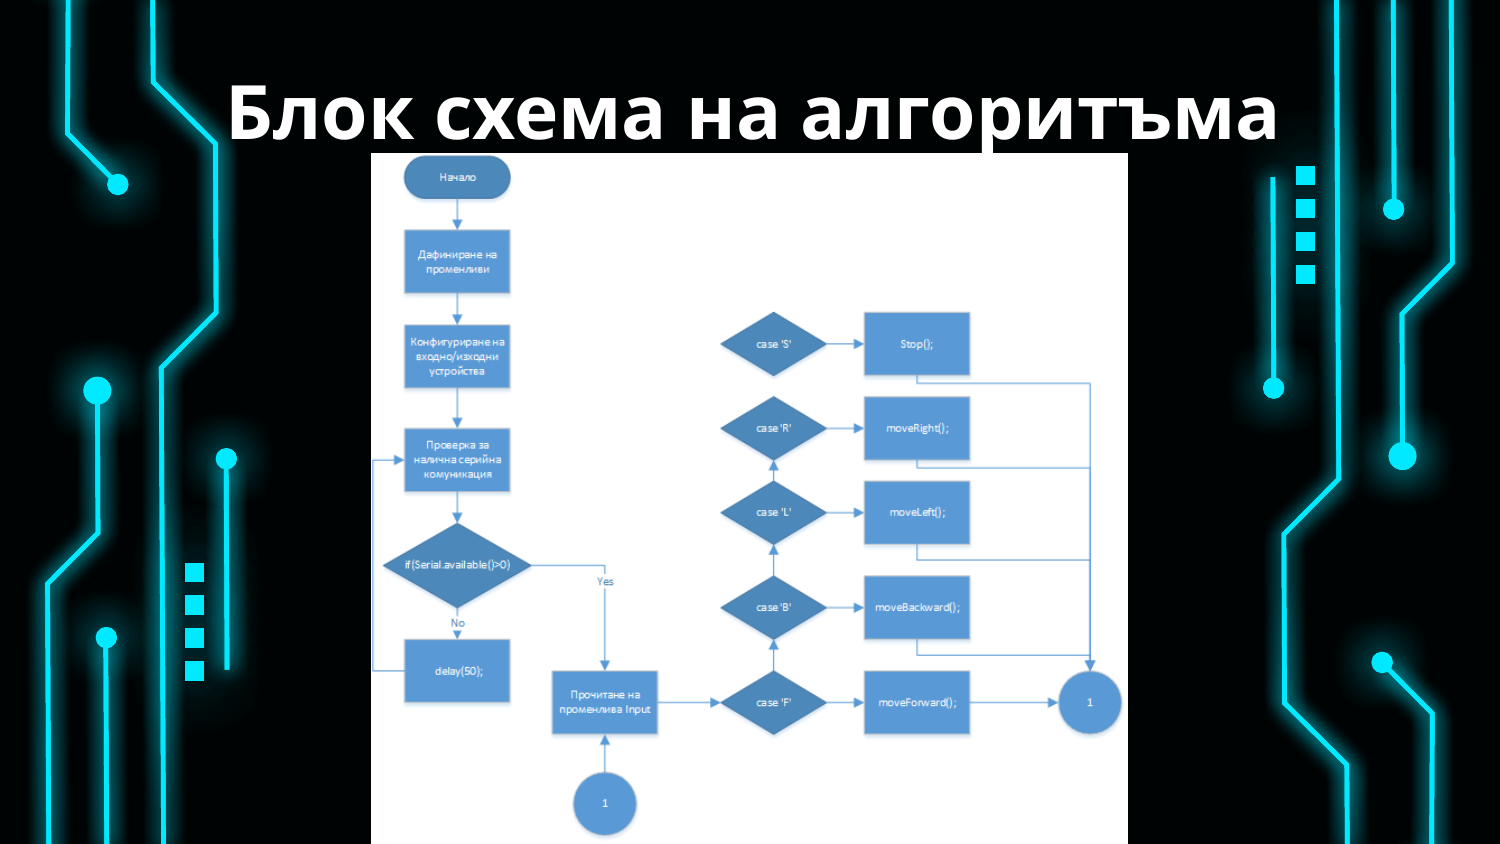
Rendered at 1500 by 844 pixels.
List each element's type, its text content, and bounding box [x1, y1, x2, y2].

picture [371, 153, 1129, 844]
title Блок схема на алгоритъма [209, 53, 1298, 166]
